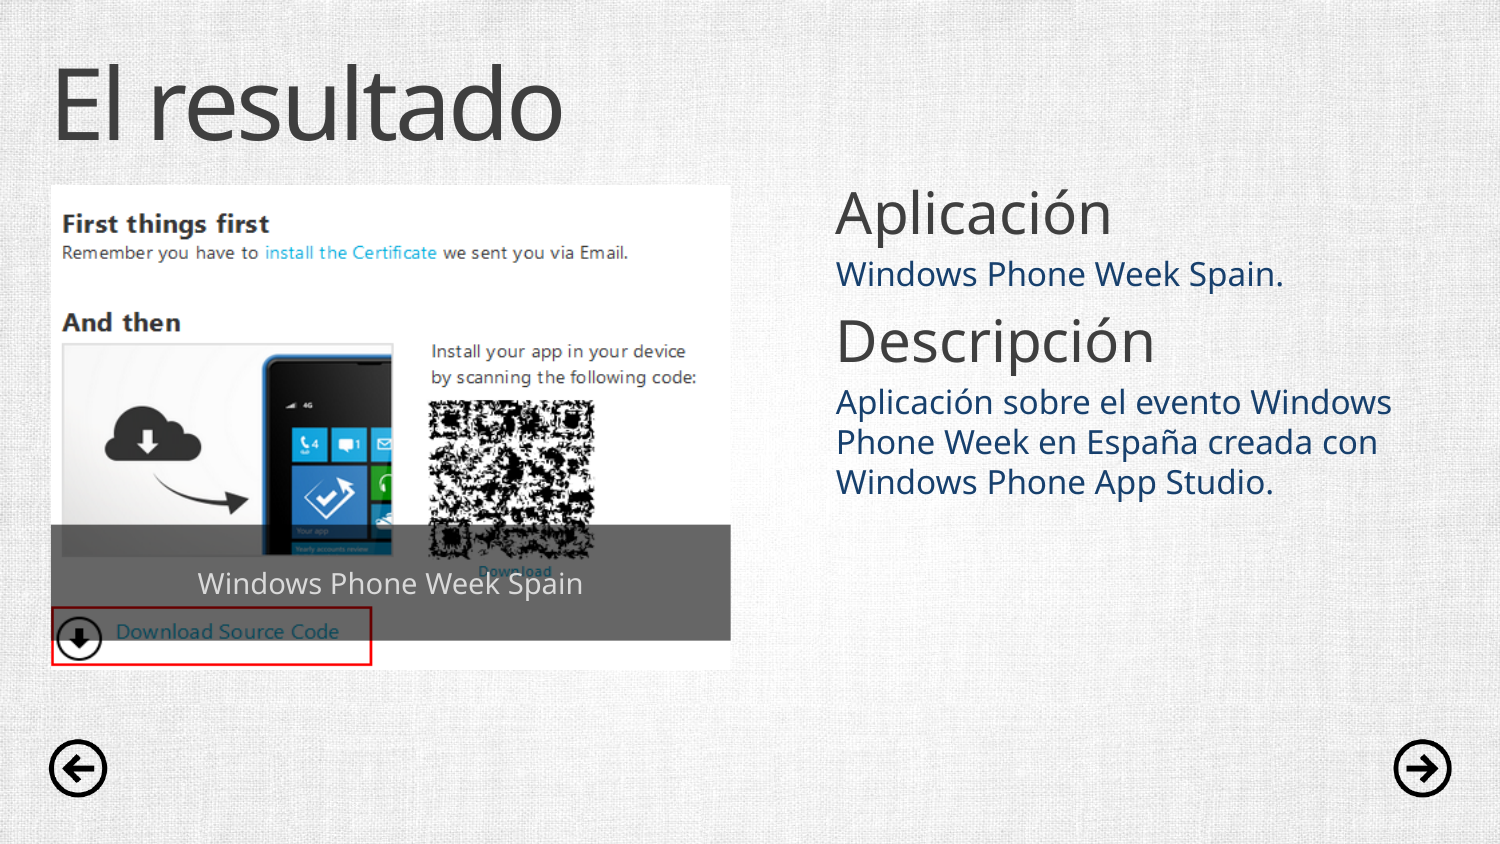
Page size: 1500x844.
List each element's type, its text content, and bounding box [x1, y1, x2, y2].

list Aplicación Windows Phone Week Spain. Descripción Aplicación sobre el evento Windows Phone Week en España creada con Windows Phone App Studio. [820, 176, 1452, 670]
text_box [50, 185, 731, 671]
picture [0, 0, 1500, 844]
title El resultado [34, 49, 1454, 177]
